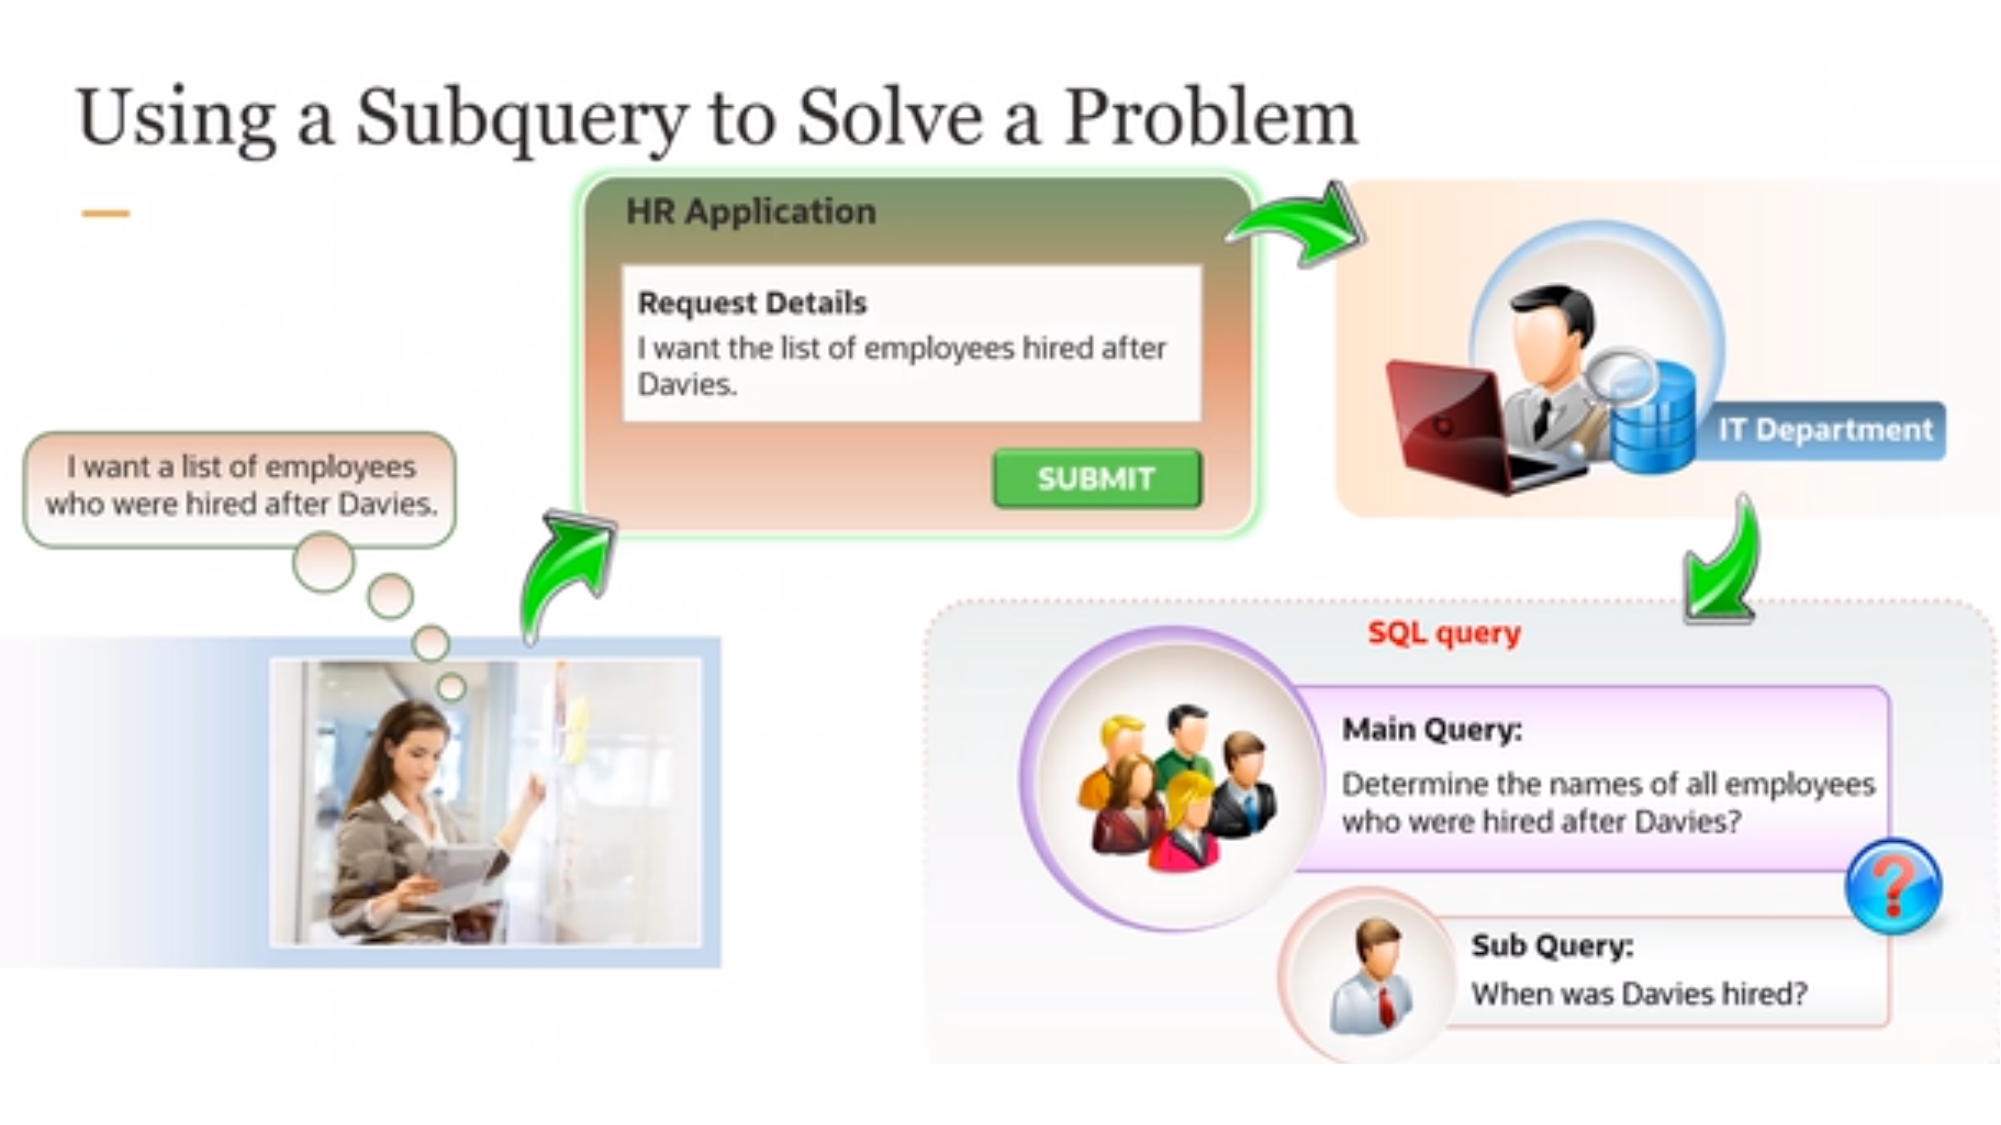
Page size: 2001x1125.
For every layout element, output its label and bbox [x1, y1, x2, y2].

picture [0, 61, 2000, 1064]
